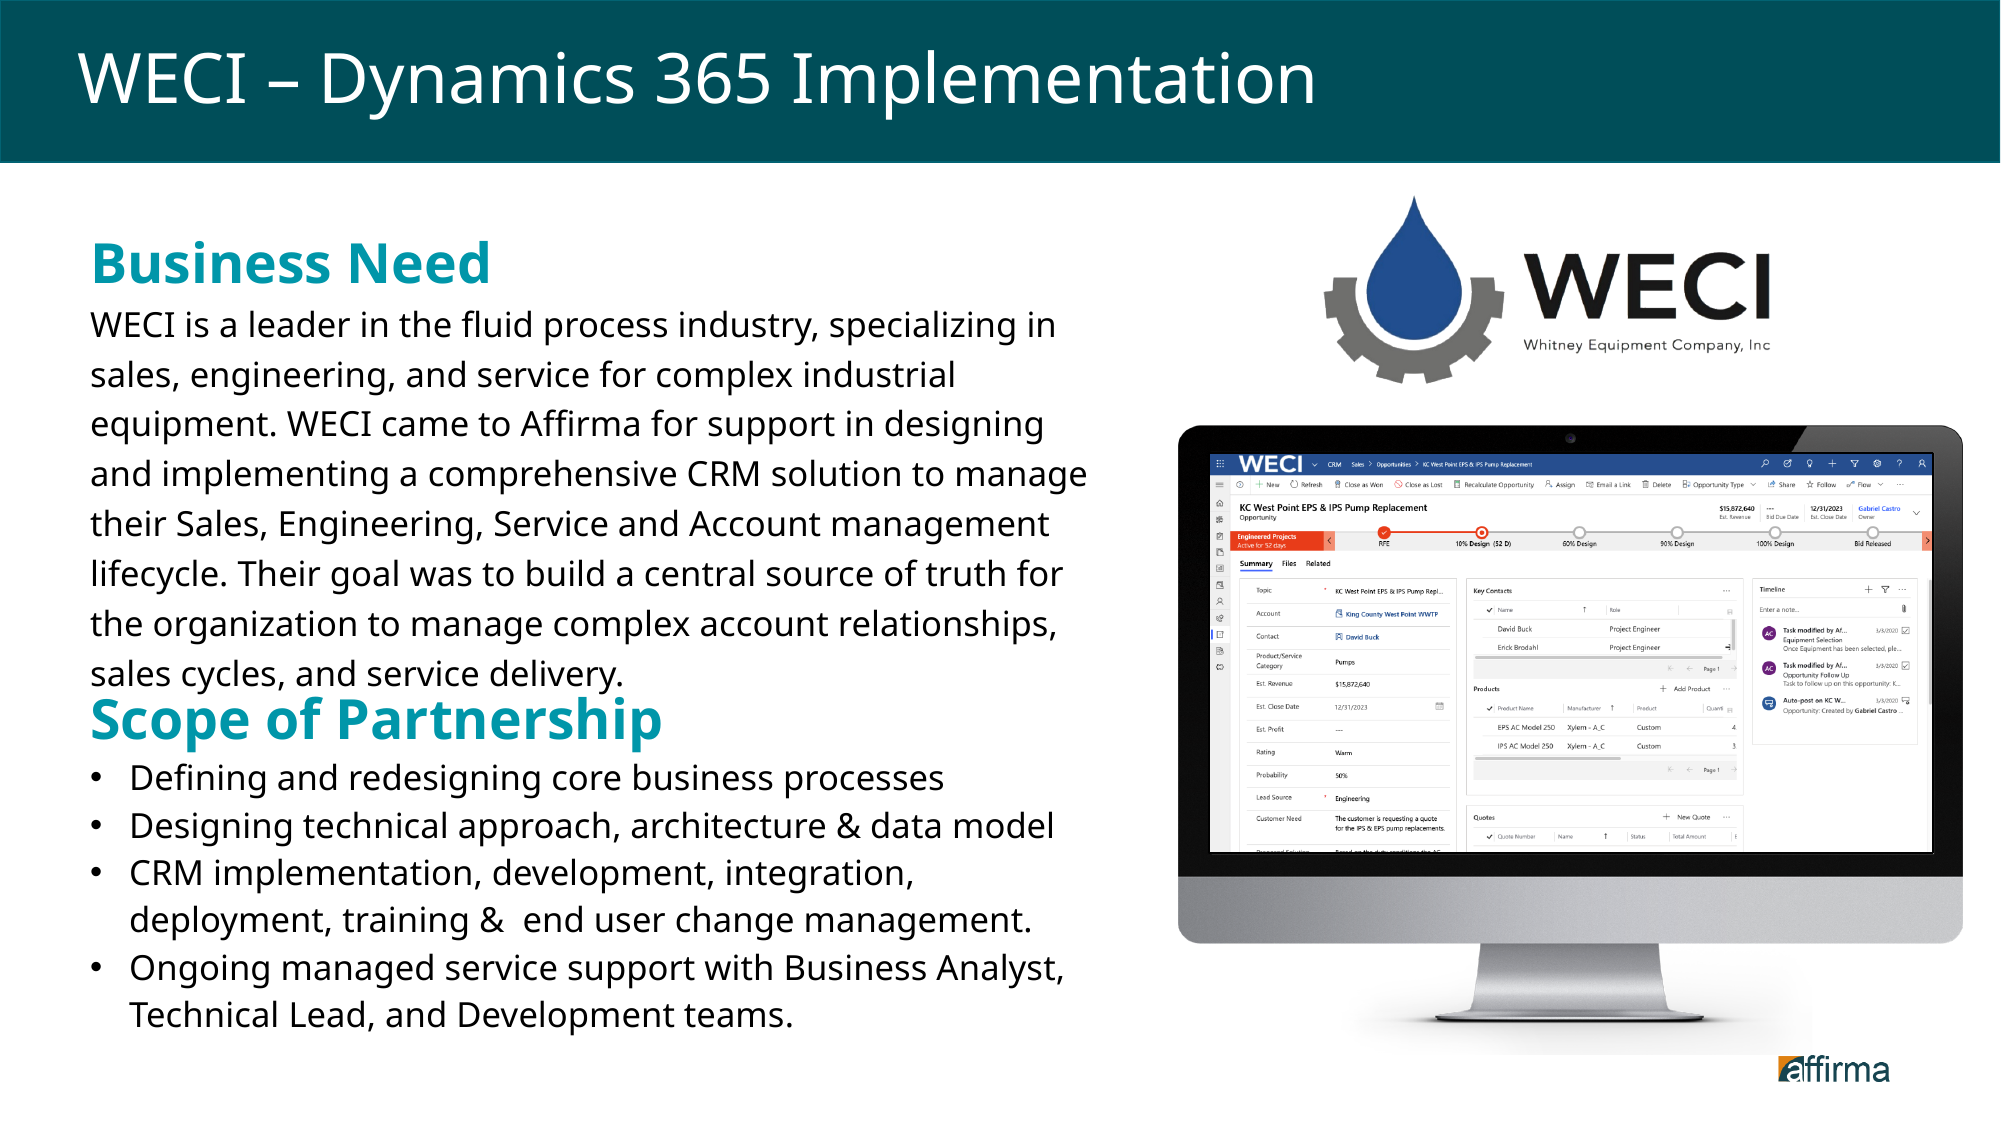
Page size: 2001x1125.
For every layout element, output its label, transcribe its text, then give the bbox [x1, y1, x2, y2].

title WECI – Dynamics 365 Implementation [62, 37, 1938, 125]
text_box Business Need WECI is a leader in the fluid process industry, specializing in sales, engineering, and service for complex industrial equipment. WECI came to Affirma for support in designing and implementing a comprehensive CRM solution to manage their Sales, Engineering, Service and Account management lifecycle. Their goal was to build a central source of truth for the organization to manage complex account relationships, sales cycles, and service delivery. [75, 220, 1113, 676]
picture [1311, 181, 1795, 390]
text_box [1159, 390, 1981, 1056]
picture [1775, 1056, 1892, 1088]
text_box Scope of Partnership Defining and redesigning core business processes Designing technical approach, architecture & data model CRM implementation, development, integration, deployment, training & end user change management. Ongoing managed service support with Business Analyst, Technical Lead, and Development teams. [75, 676, 1124, 1042]
